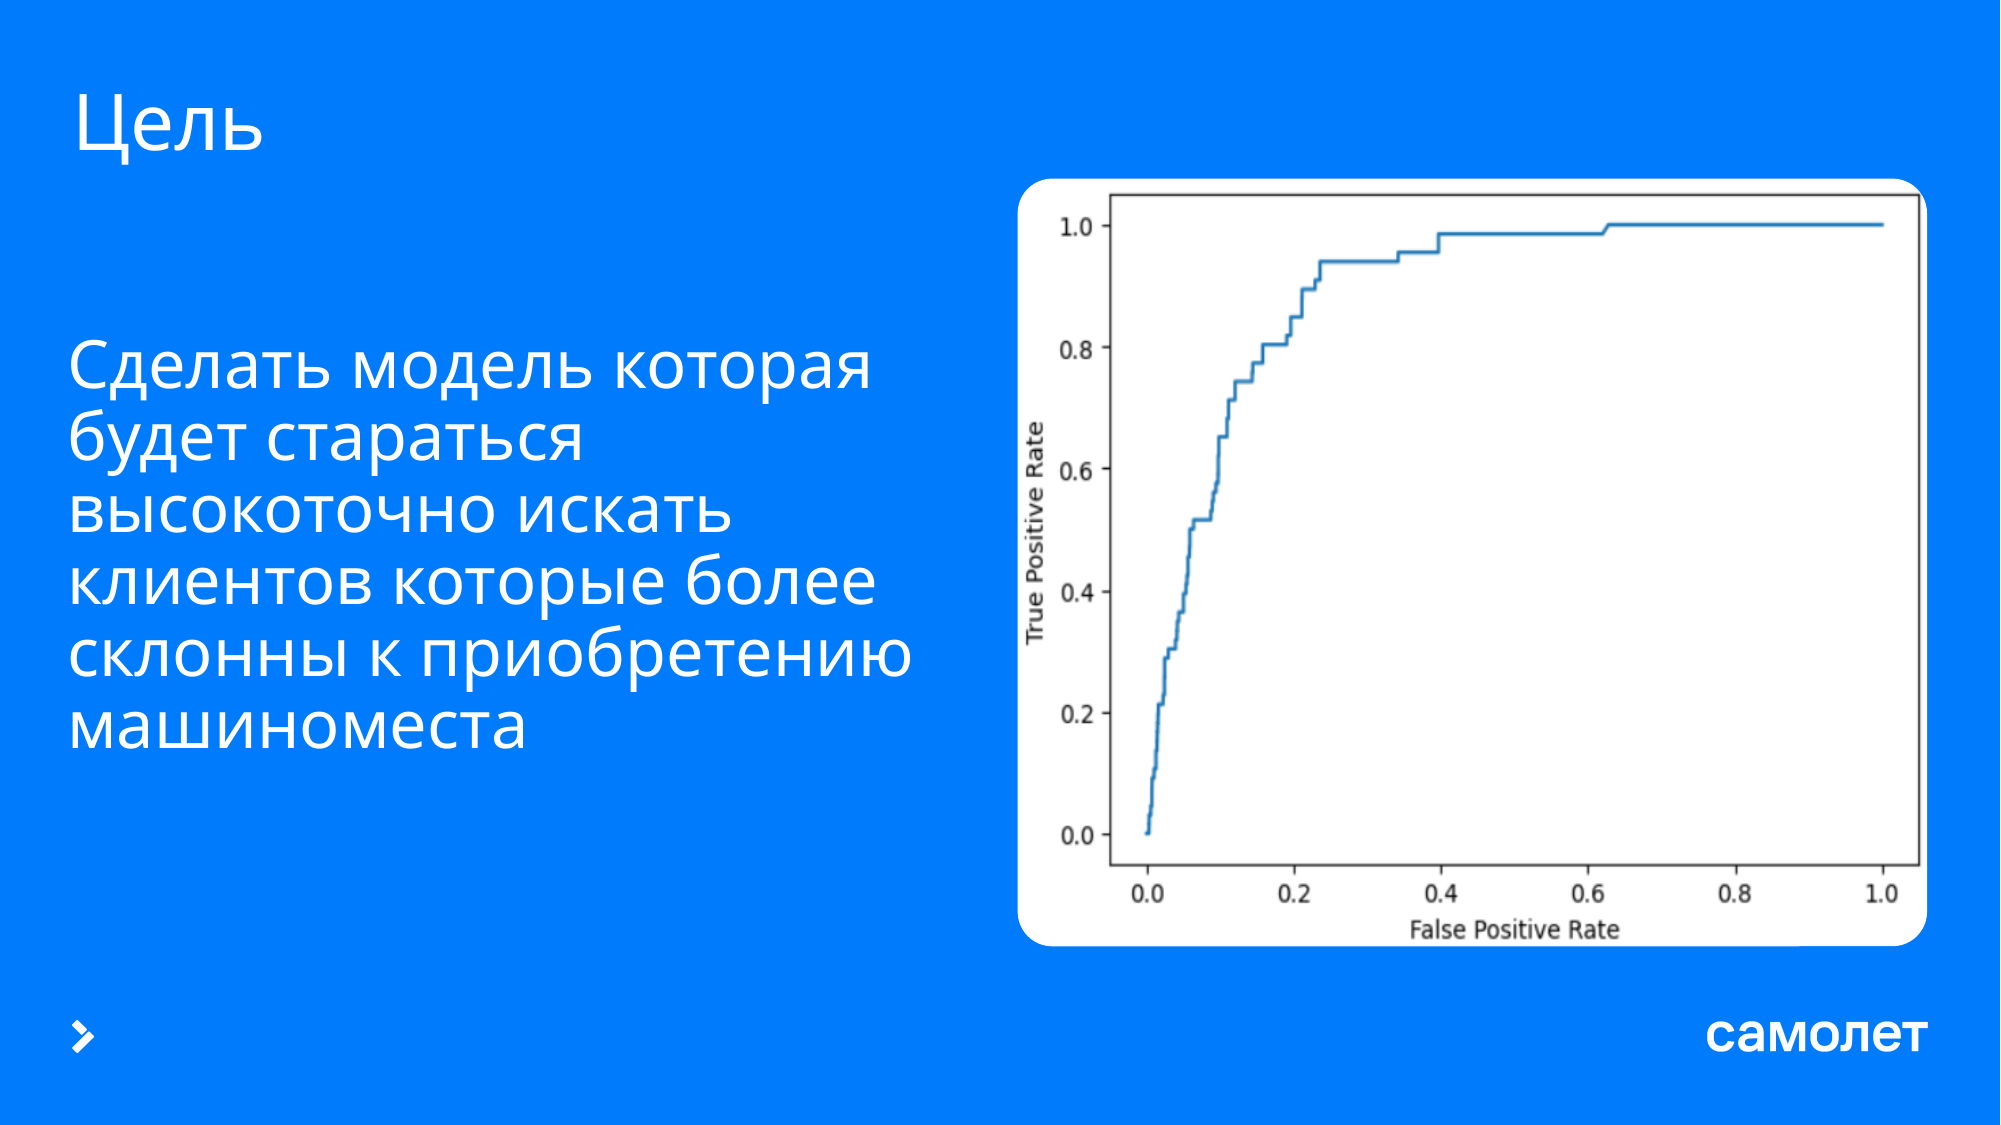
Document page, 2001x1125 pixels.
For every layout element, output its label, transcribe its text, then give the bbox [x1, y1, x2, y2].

list Сделать модель которая будет стараться высокоточно искать клиентов которые более склонны к приобретению машиноместа [67, 330, 944, 797]
picture [72, 1020, 94, 1053]
picture [1707, 1021, 1928, 1052]
title Цель [72, 71, 279, 180]
picture [1017, 178, 1928, 947]
